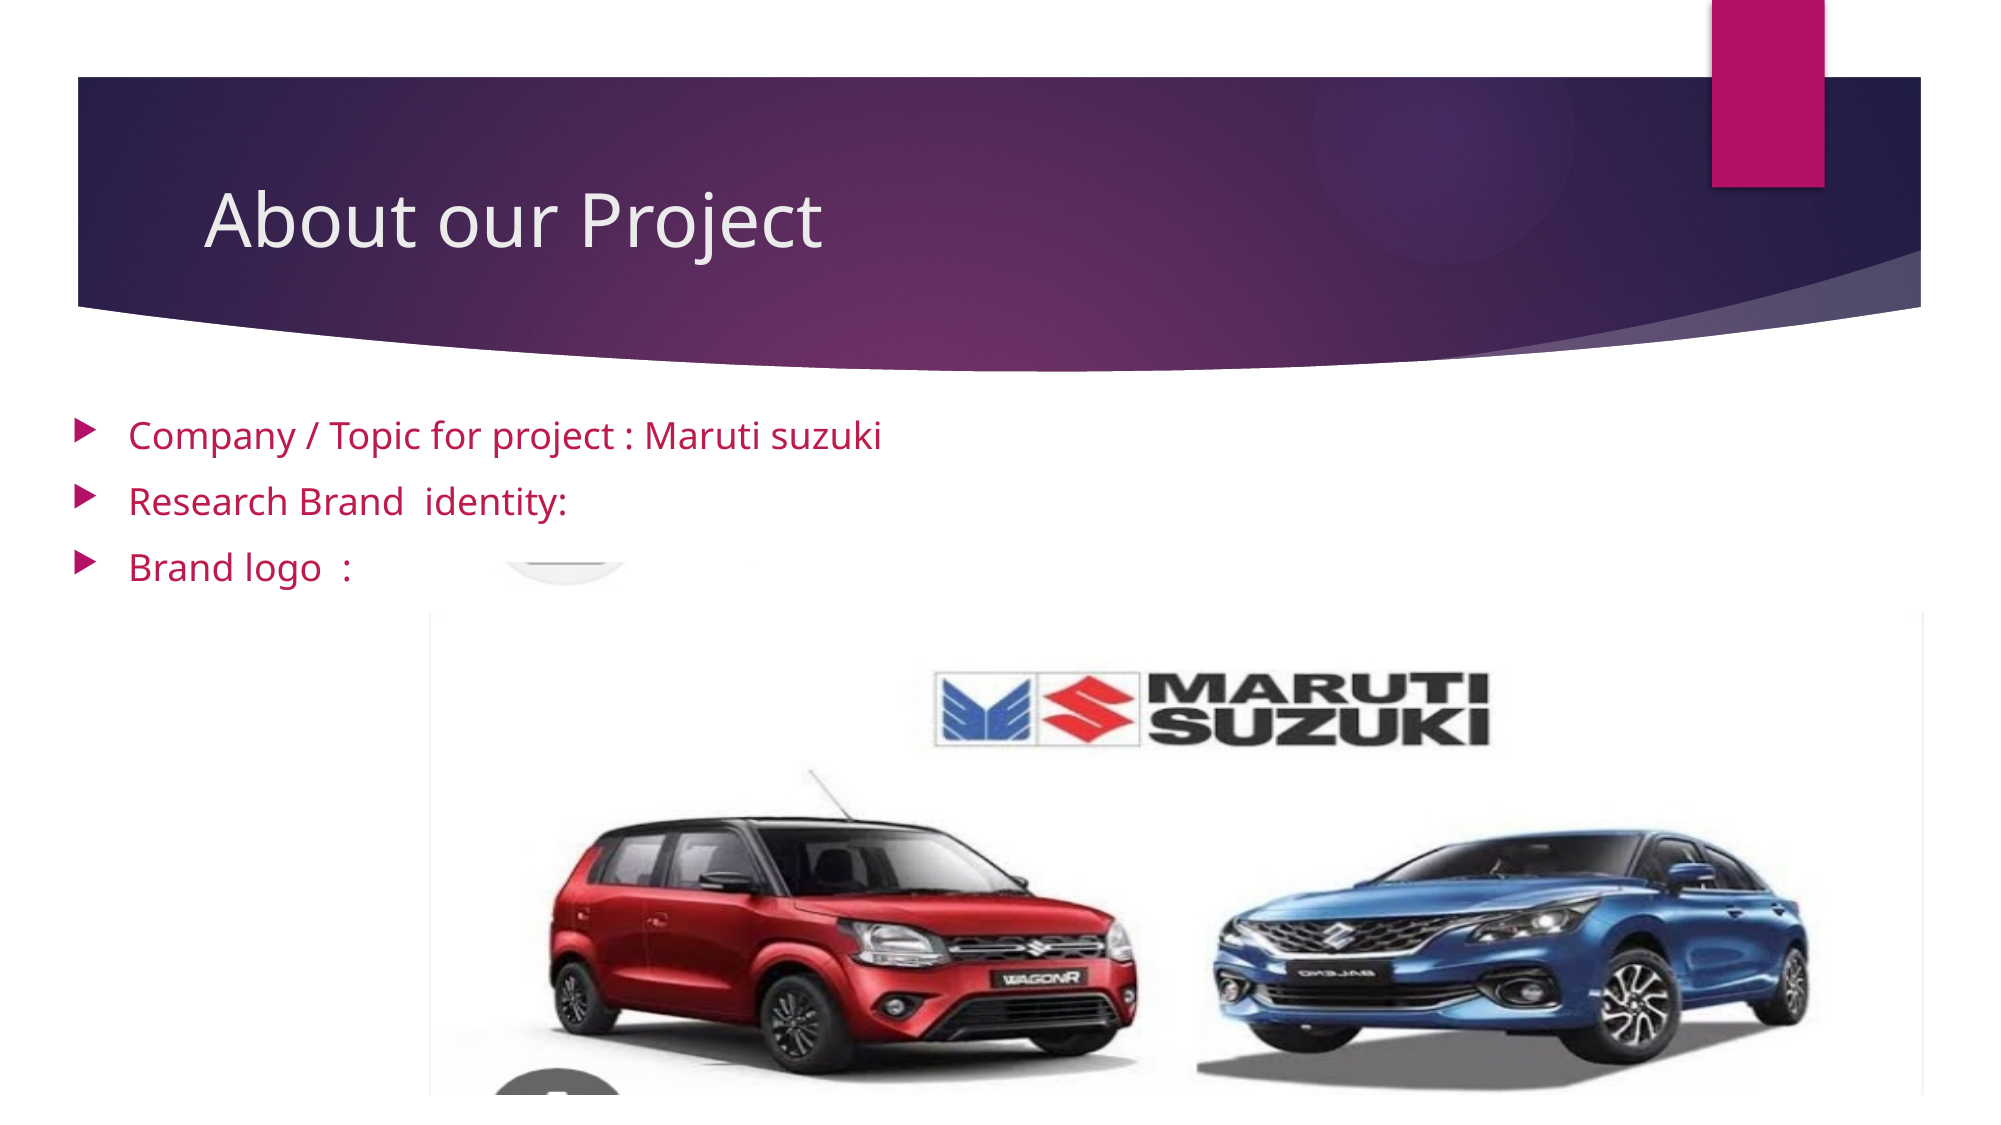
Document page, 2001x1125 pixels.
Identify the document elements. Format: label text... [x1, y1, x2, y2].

title About our Project [189, 159, 1627, 276]
picture [429, 562, 1924, 1095]
list Company / Topic for project : Maruti suzuki Research Brand identity: Brand logo : [56, 404, 1247, 966]
